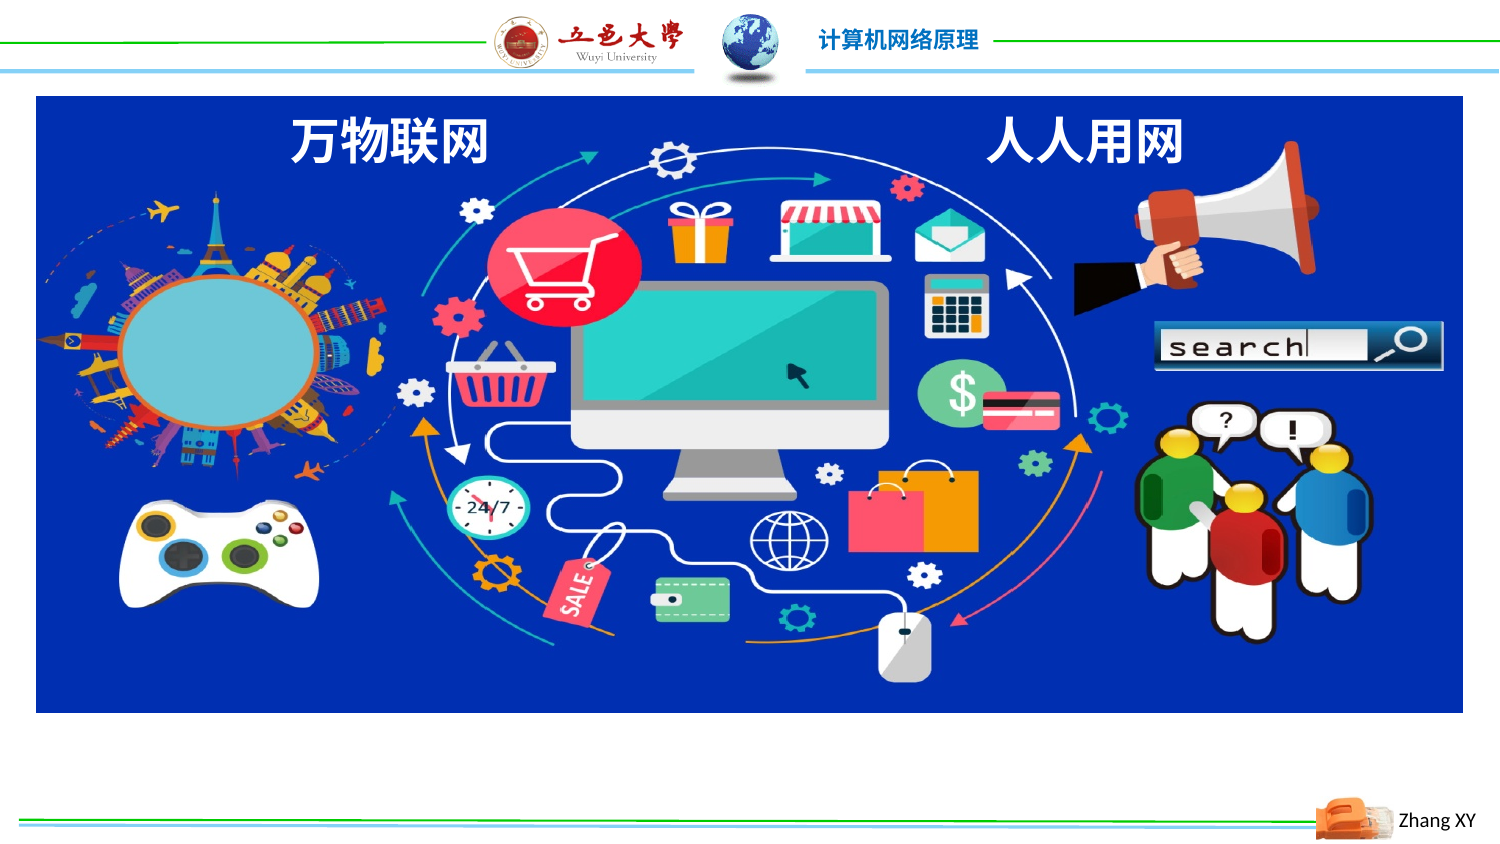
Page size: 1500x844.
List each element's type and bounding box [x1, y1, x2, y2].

picture [720, 12, 780, 88]
picture [494, 15, 697, 69]
picture [1316, 796, 1394, 840]
picture [35, 95, 1463, 713]
